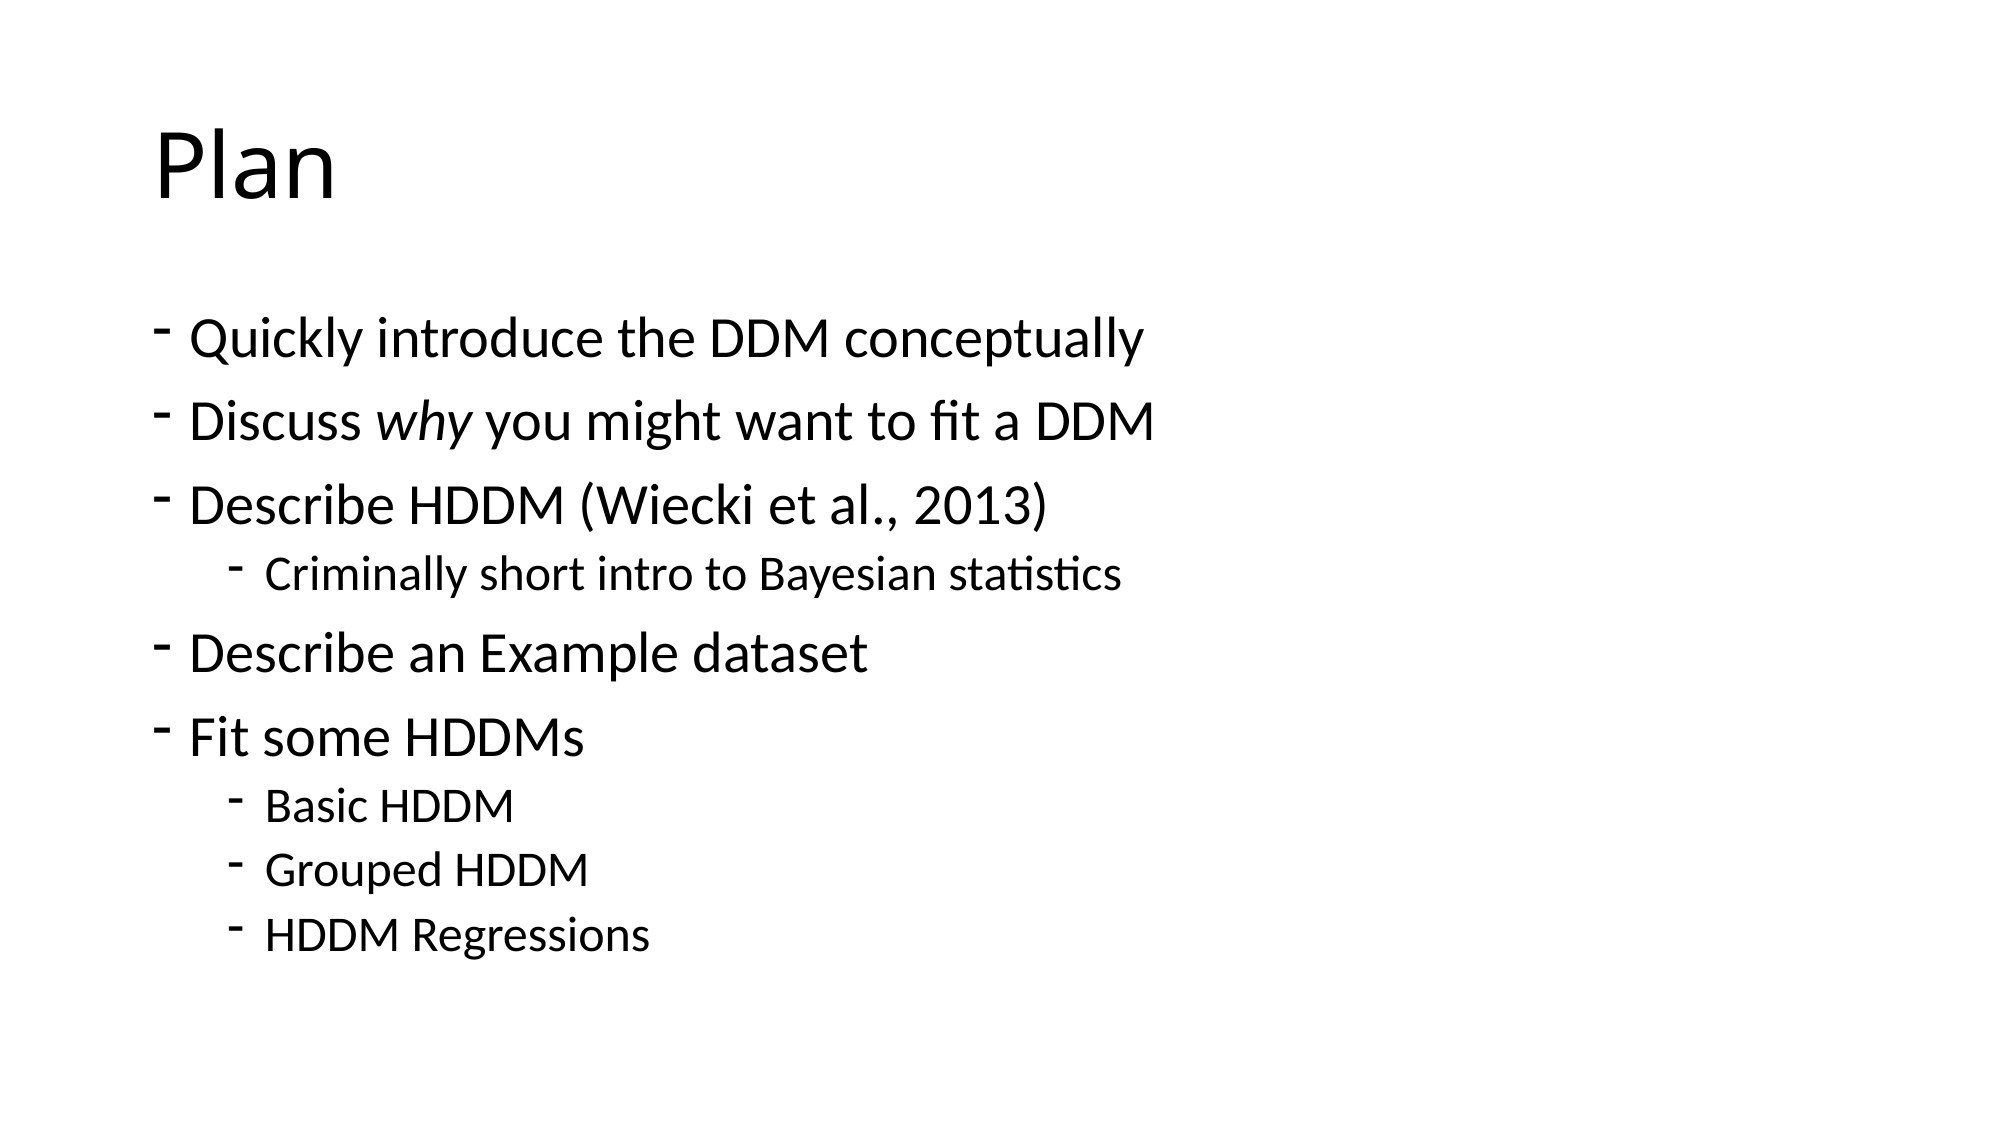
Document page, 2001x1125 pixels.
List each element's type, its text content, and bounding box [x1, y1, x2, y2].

list Quickly introduce the DDM conceptually Discuss why you might want to fit a DDM Describe HDDM (Wiecki et al., 2013) Criminally short intro to Bayesian statistics Describe an Example dataset Fit some HDDMs Basic HDDM Grouped HDDM HDDM Regressions [137, 299, 1863, 1014]
title Plan [137, 59, 1863, 278]
